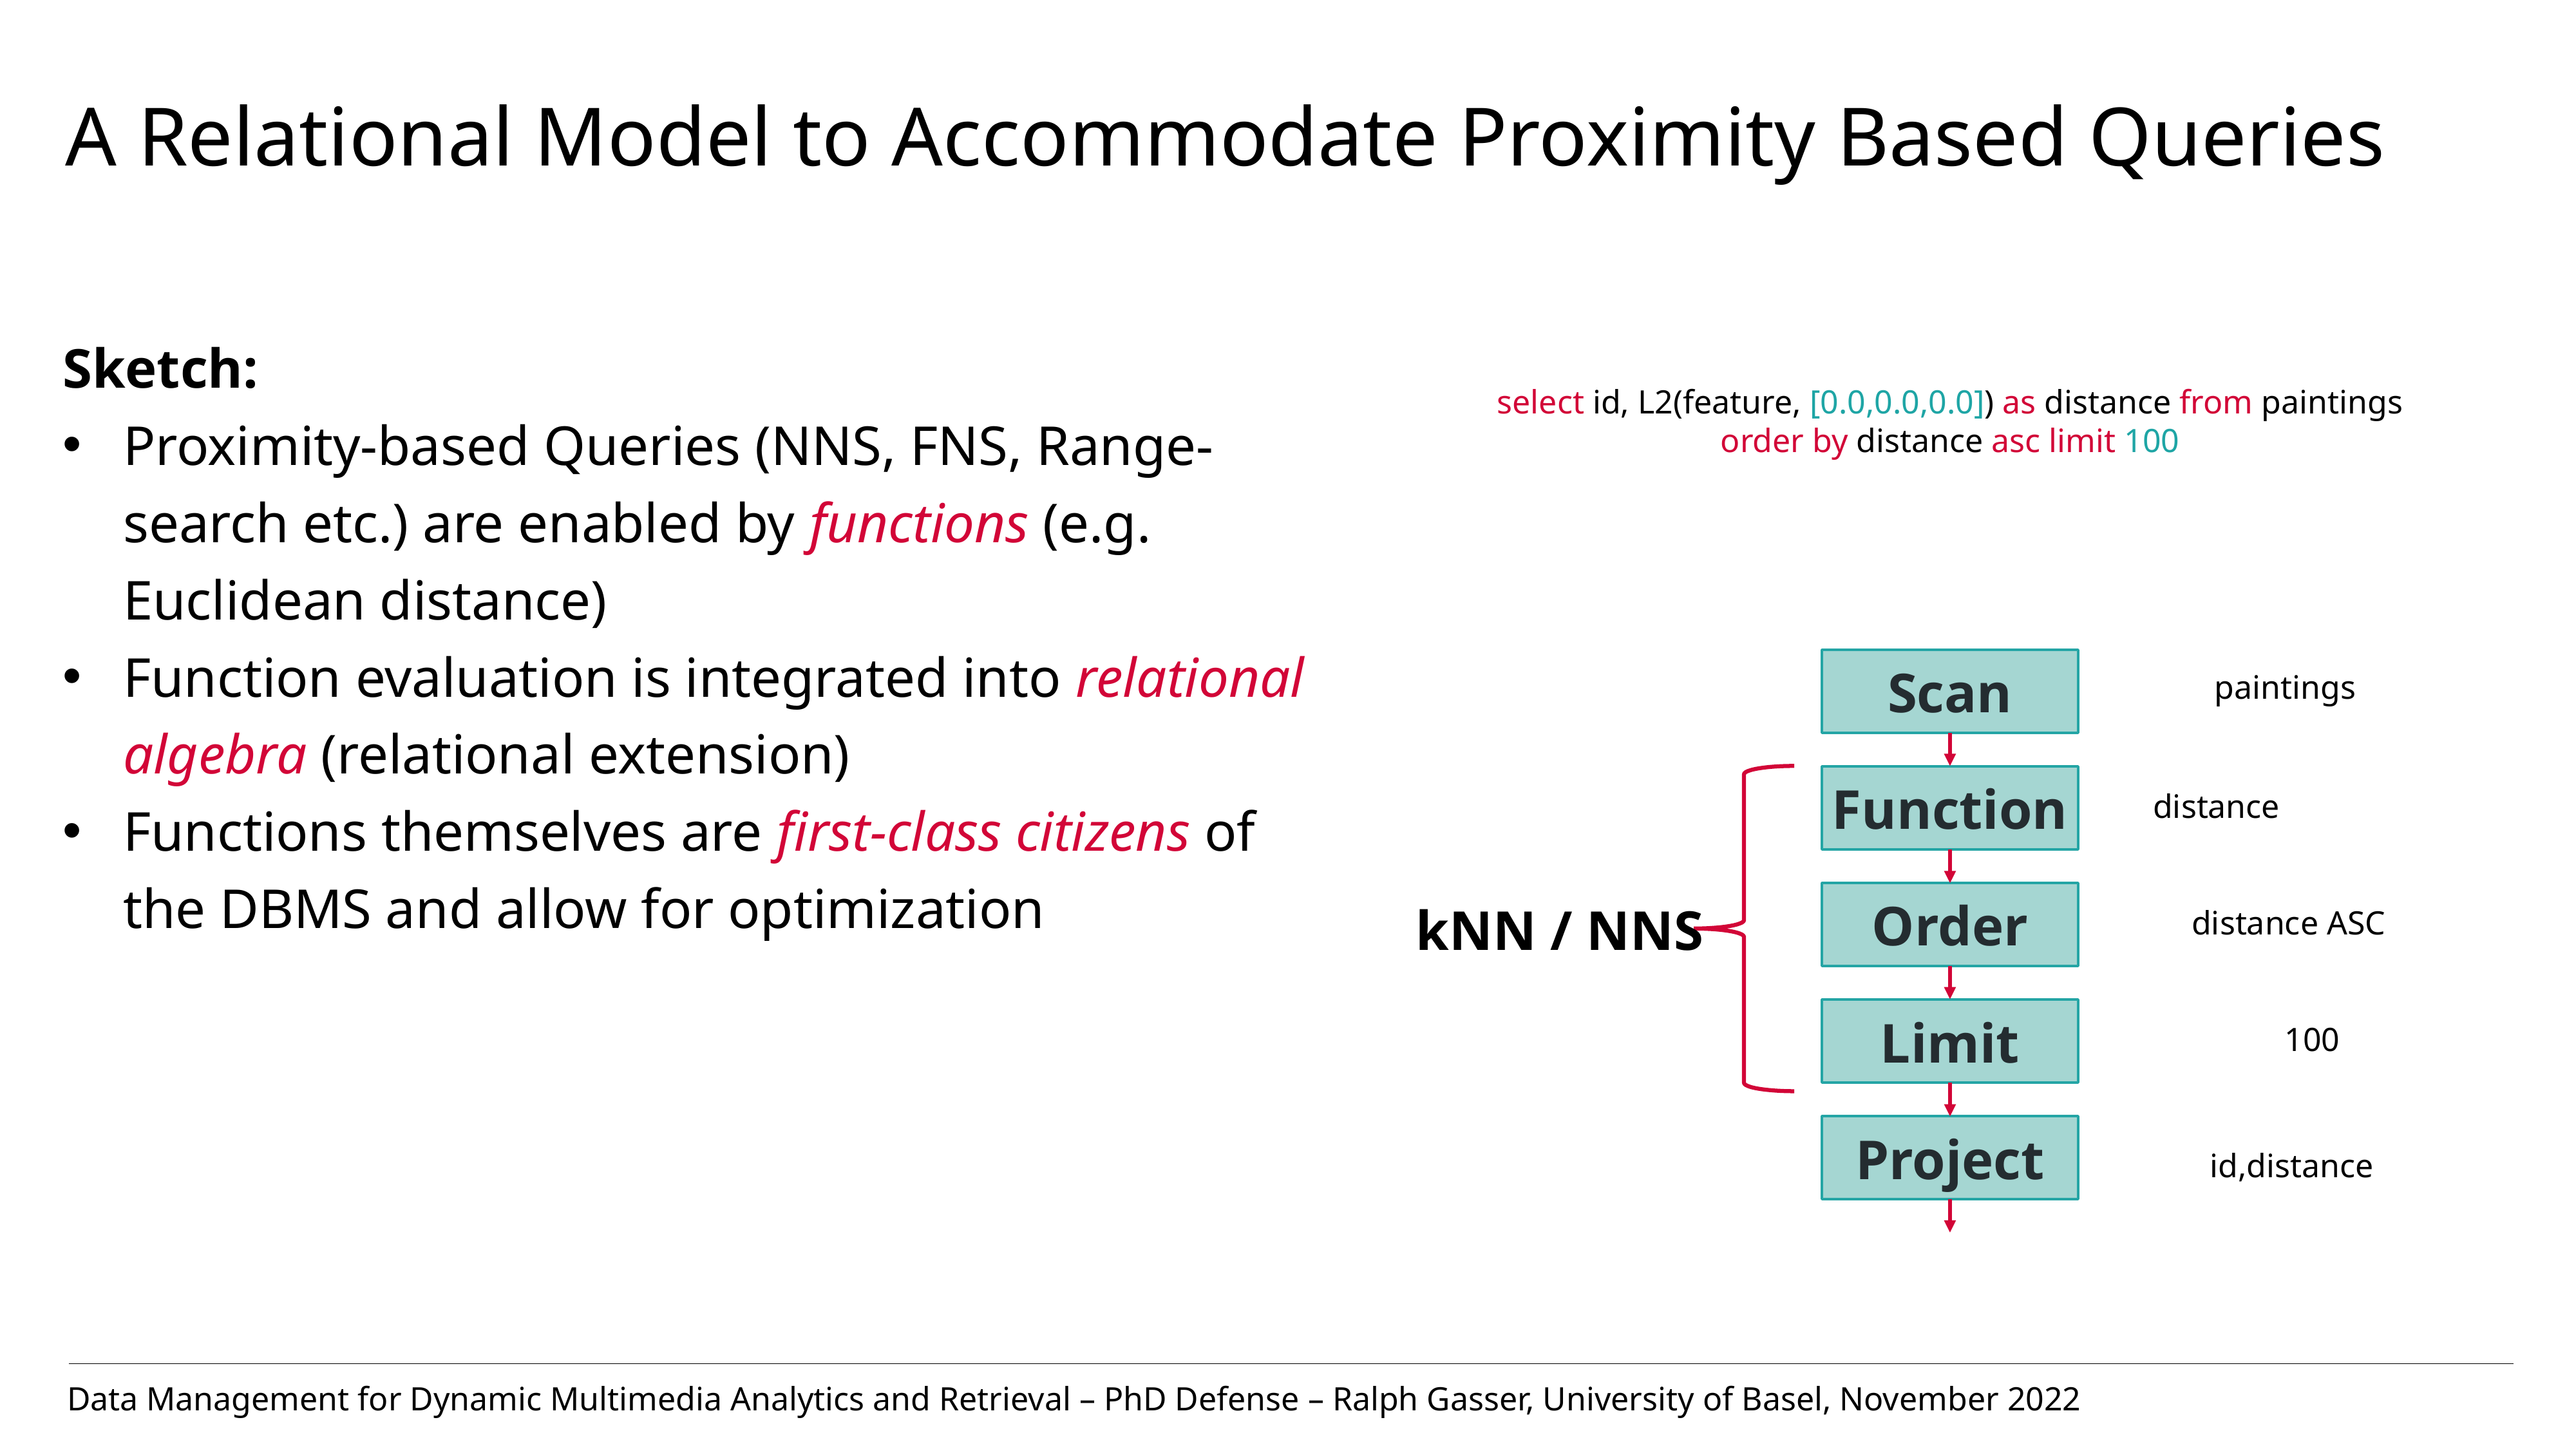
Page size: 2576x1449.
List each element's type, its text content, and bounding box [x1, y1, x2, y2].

text_box id,distance [2200, 1141, 2432, 1189]
text_box 100 [2275, 1014, 2358, 1063]
text_box [1713, 766, 1795, 1092]
text_box Scan [1822, 649, 2078, 733]
text_box Project [1822, 1116, 2078, 1200]
title A Relational Model to Accommodate Proximity Based Queries [65, 85, 2511, 322]
text_box Order [1822, 883, 2078, 967]
list Sketch: Proximity-based Queries (NNS, FNS, Range-search etc.) are enabled by functions (e.g. Euclidean distance) Function evaluation is integrated into relational algebra (relational extension) Functions themselves are first-class citizens of the DBMS and allow for optimization [62, 321, 1345, 1349]
text_box Function [1822, 766, 2078, 849]
text_box kNN / NNS [1406, 887, 1713, 971]
text_box distance ASC [2182, 898, 2505, 946]
text_box select id, L2(feature, [0.0,0.0,0.0]) as distance from paintings order by distance asc limit 100 [1464, 377, 2436, 464]
text_box paintings [2105, 662, 2466, 710]
text_box Limit [1822, 999, 2078, 1083]
